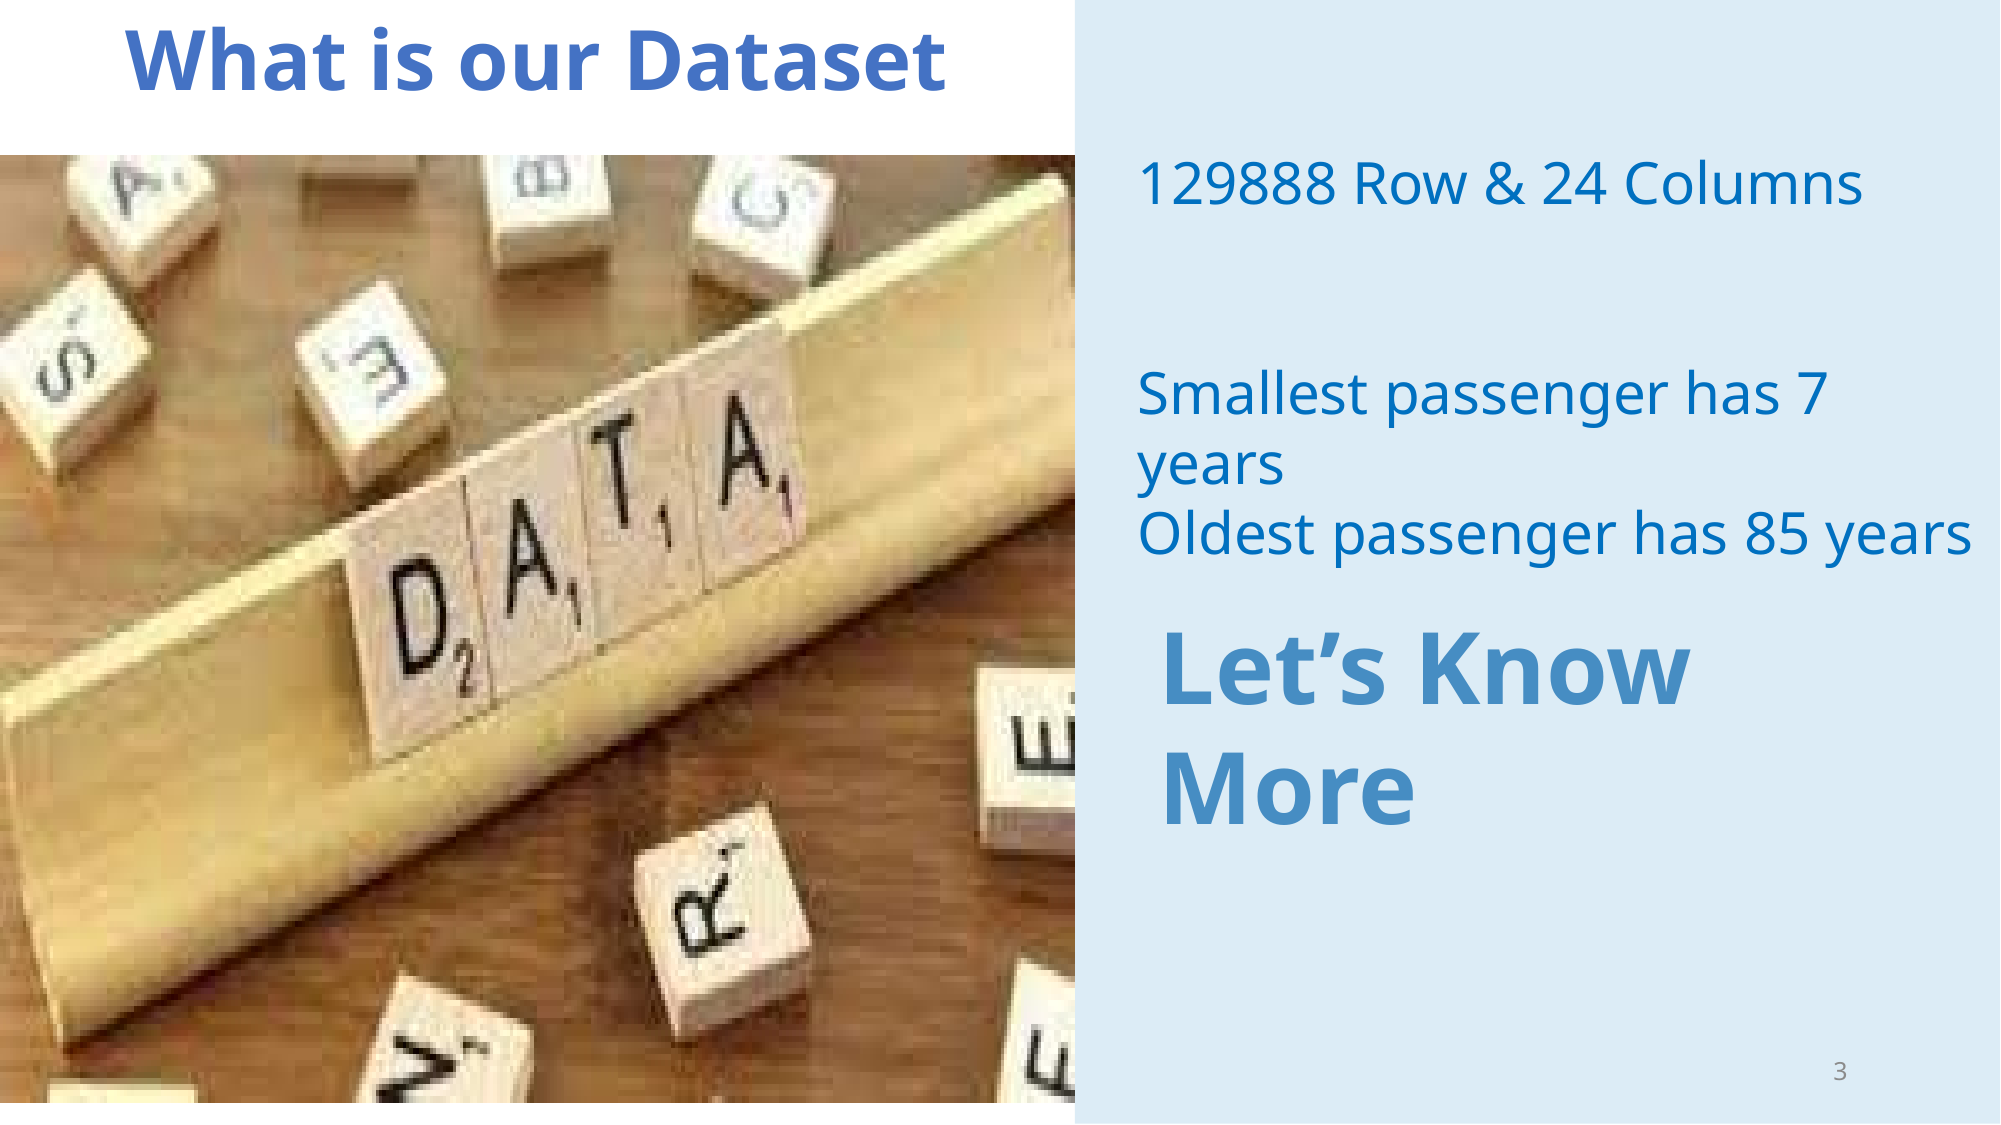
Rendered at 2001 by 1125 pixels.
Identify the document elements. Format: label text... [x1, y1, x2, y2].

text_box Let’s Know More [1158, 604, 1968, 845]
text_box [1074, 0, 2000, 1125]
text_box 129888 Row & 24 Columns Smallest passenger has 7 years Oldest passenger has 85 years [1137, 146, 1989, 566]
text_box What is our Dataset [0, 0, 1075, 115]
slide_number 3 [1412, 1042, 1863, 1103]
picture [0, 155, 1075, 1103]
